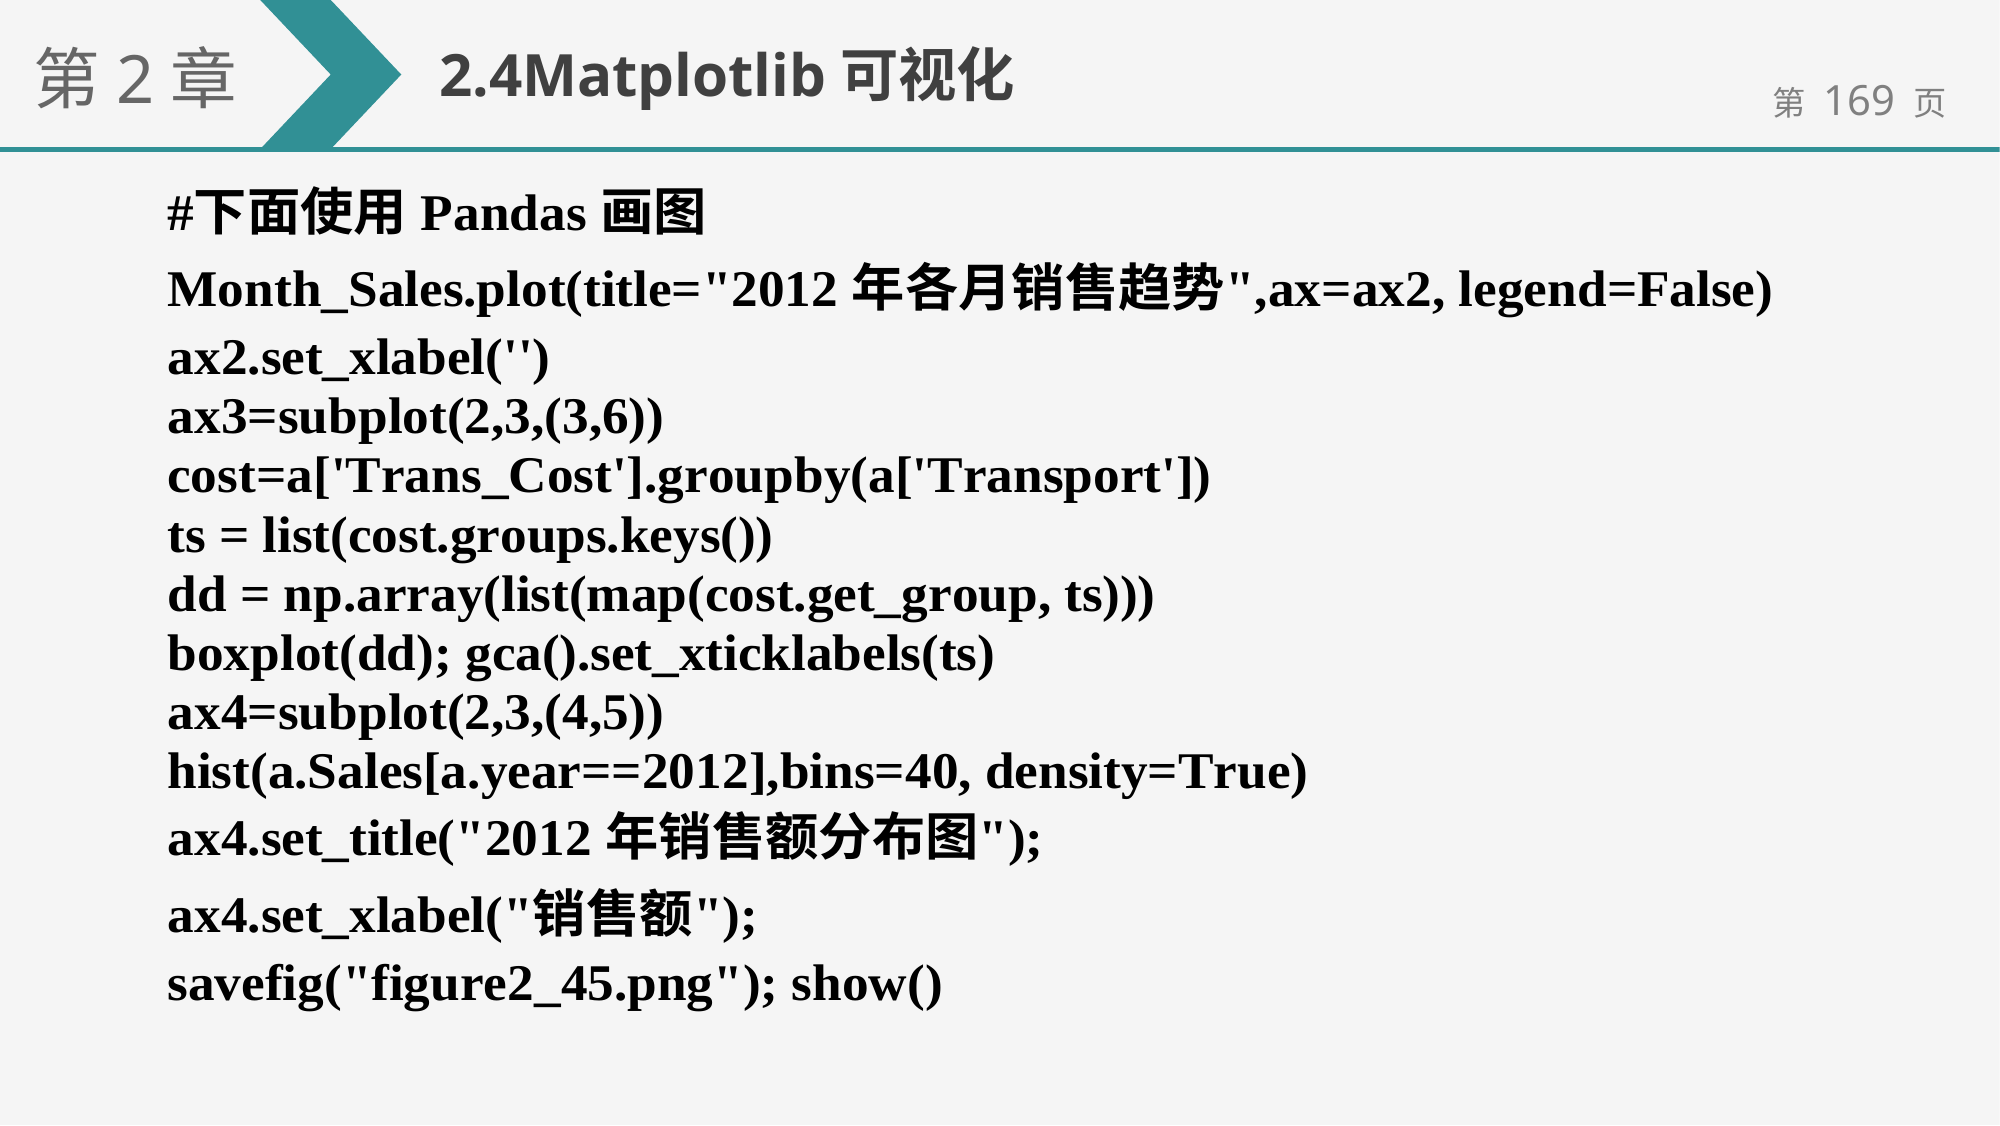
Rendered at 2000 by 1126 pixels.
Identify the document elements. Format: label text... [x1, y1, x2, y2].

text_box [258, 0, 403, 148]
text_box 第2章 [19, 29, 253, 125]
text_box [60, 174, 1939, 1042]
text_box 2.4Matplotlib可视化 [424, 31, 1366, 116]
